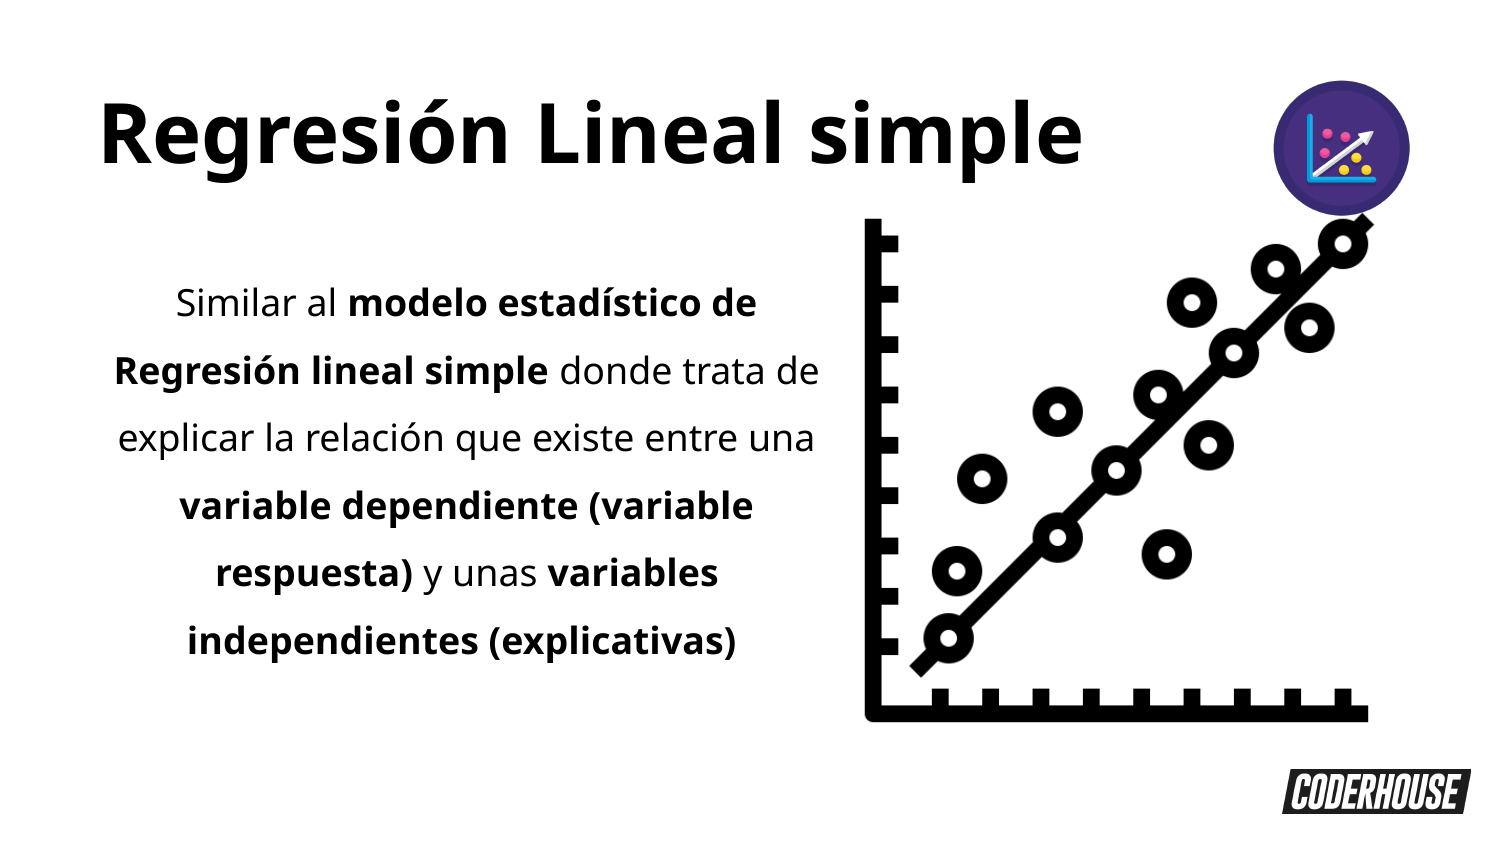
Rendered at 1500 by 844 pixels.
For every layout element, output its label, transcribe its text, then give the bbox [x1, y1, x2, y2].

text_box Regresión Lineal simple [82, 76, 1268, 197]
picture [848, 76, 1414, 739]
picture [1281, 769, 1471, 814]
text_box Similar al modelo estadístico de Regresión lineal simple donde trata de explicar la relación que existe entre una variable dependiente (variable respuesta) y unas variables independientes (explicativas) [85, 218, 843, 701]
